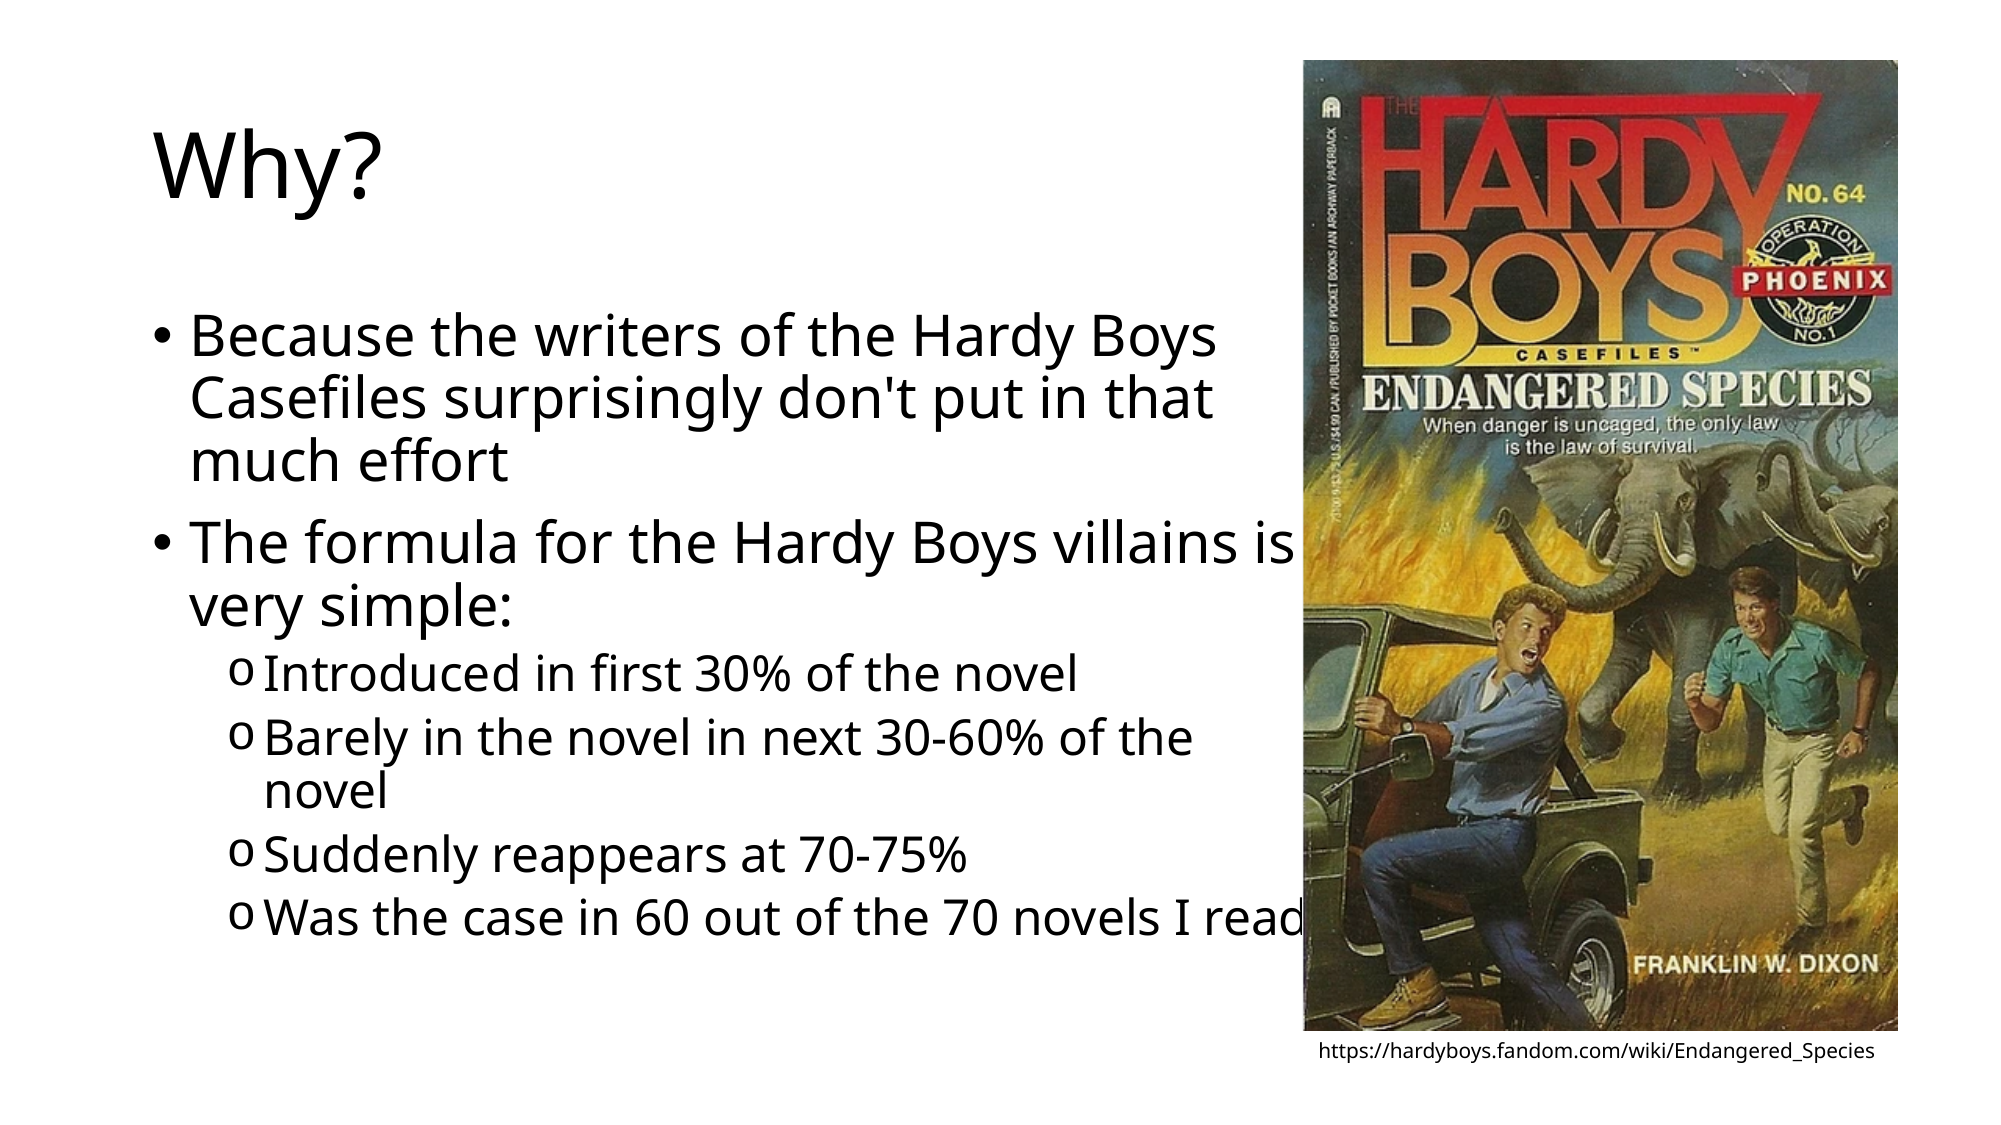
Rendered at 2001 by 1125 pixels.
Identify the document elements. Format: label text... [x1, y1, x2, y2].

text_box https://hardyboys.fandom.com/wiki/Endangered_Species [1303, 1032, 1898, 1071]
picture [1302, 59, 1899, 1032]
list Because the writers of the Hardy Boys Casefiles surprisingly don't put in that much effort The formula for the Hardy Boys villains is very simple: Introduced in first 30% of the novel Barely in the novel in next 30-60% of the novel Suddenly reappears at 70-75% Was the case in 60 out of the 70 novels I read [137, 299, 1302, 1014]
title Why? [137, 59, 1302, 278]
